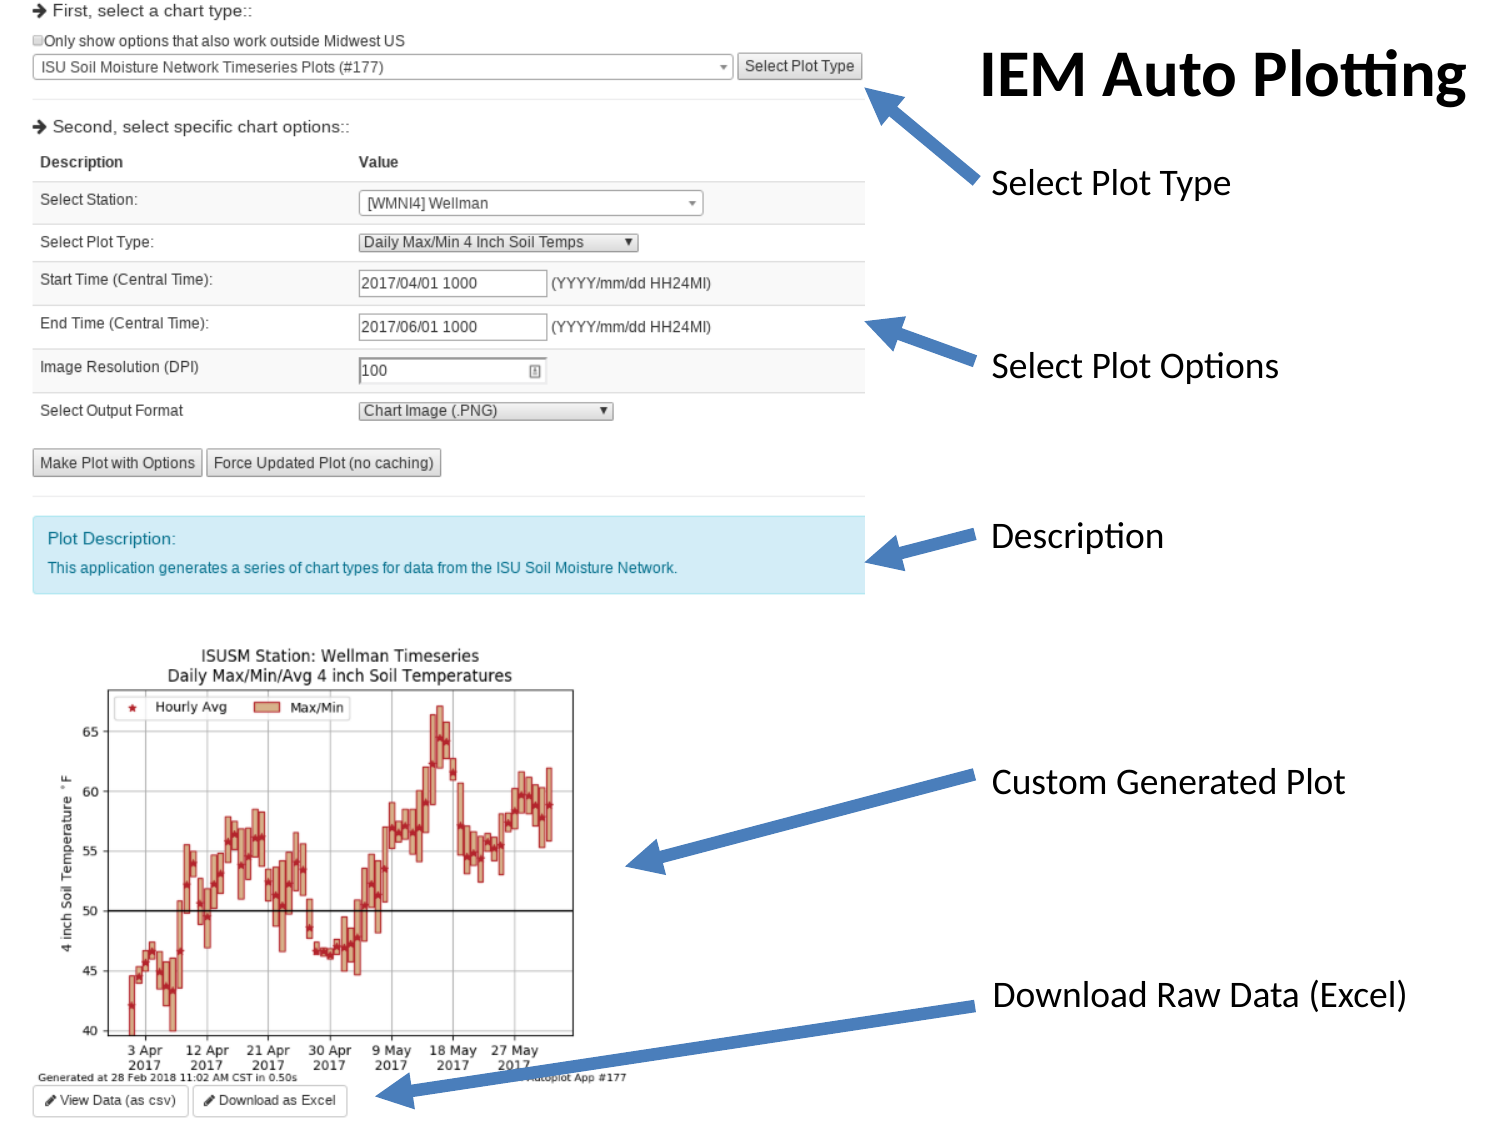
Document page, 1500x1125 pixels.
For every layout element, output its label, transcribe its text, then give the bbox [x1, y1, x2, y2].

text_box Select Plot Type [976, 151, 1247, 211]
text_box IEM Auto Plotting [964, 21, 1484, 117]
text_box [864, 87, 976, 182]
text_box Custom Generated Plot [977, 749, 1362, 810]
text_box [624, 774, 975, 867]
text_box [864, 320, 976, 362]
picture [24, 0, 865, 1125]
text_box Download Raw Data (Excel) [977, 962, 1423, 1023]
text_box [374, 1005, 976, 1097]
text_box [864, 533, 976, 563]
text_box Select Plot Options [976, 333, 1295, 393]
text_box Description [976, 503, 1180, 564]
